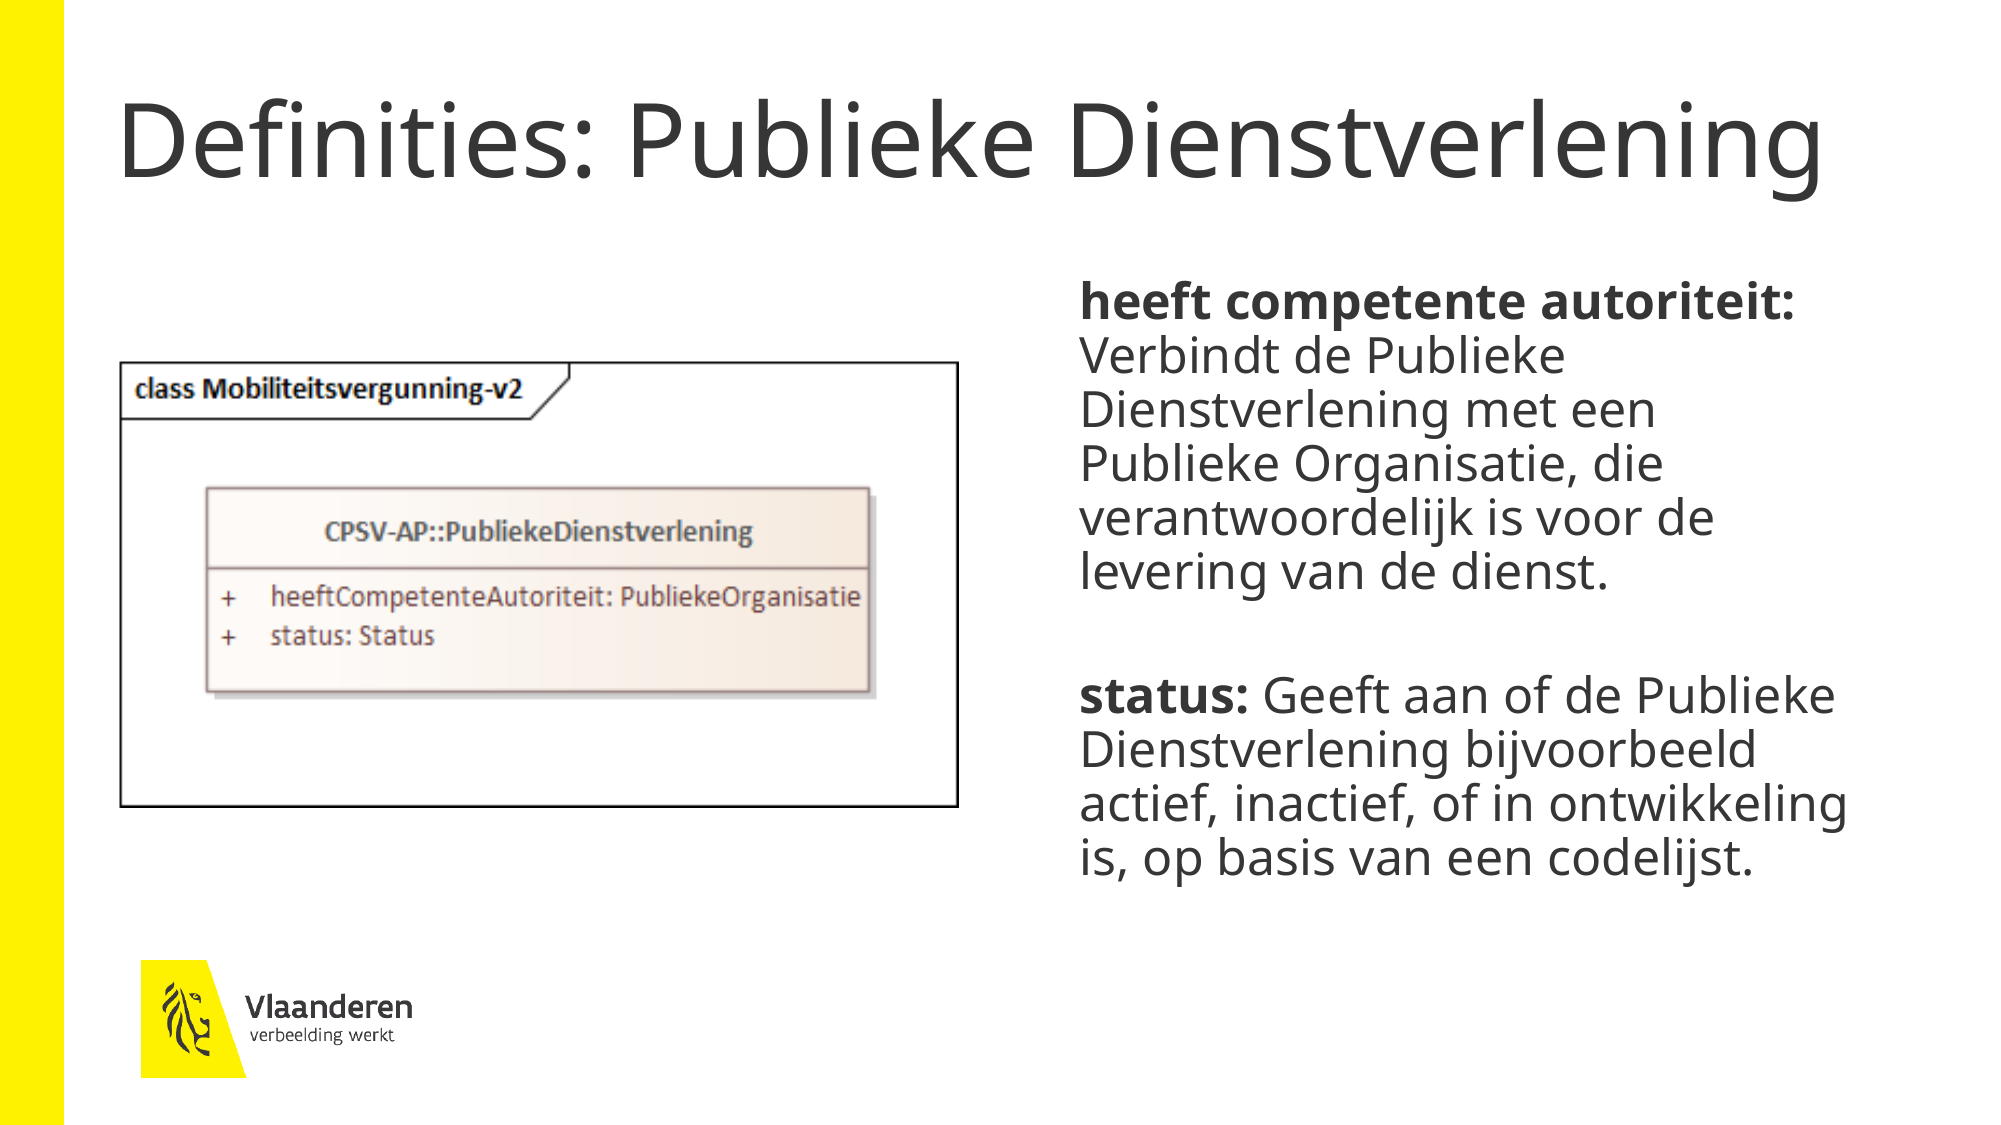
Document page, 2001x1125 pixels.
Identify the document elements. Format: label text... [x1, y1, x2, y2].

picture [141, 960, 443, 1078]
picture [117, 360, 959, 808]
title Definities: Publieke Dienstverlening [100, 57, 1882, 241]
list heeft competente autoriteit: Verbindt de Publieke Dienstverlening met een Publieke Organisatie, die verantwoordelijk is voor de levering van de dienst. status: Geeft aan of de Publieke Dienstverlening bijvoorbeeld actief, inactief, of in ontwikkeling is, op basis van een codelijst. [1041, 261, 1882, 864]
